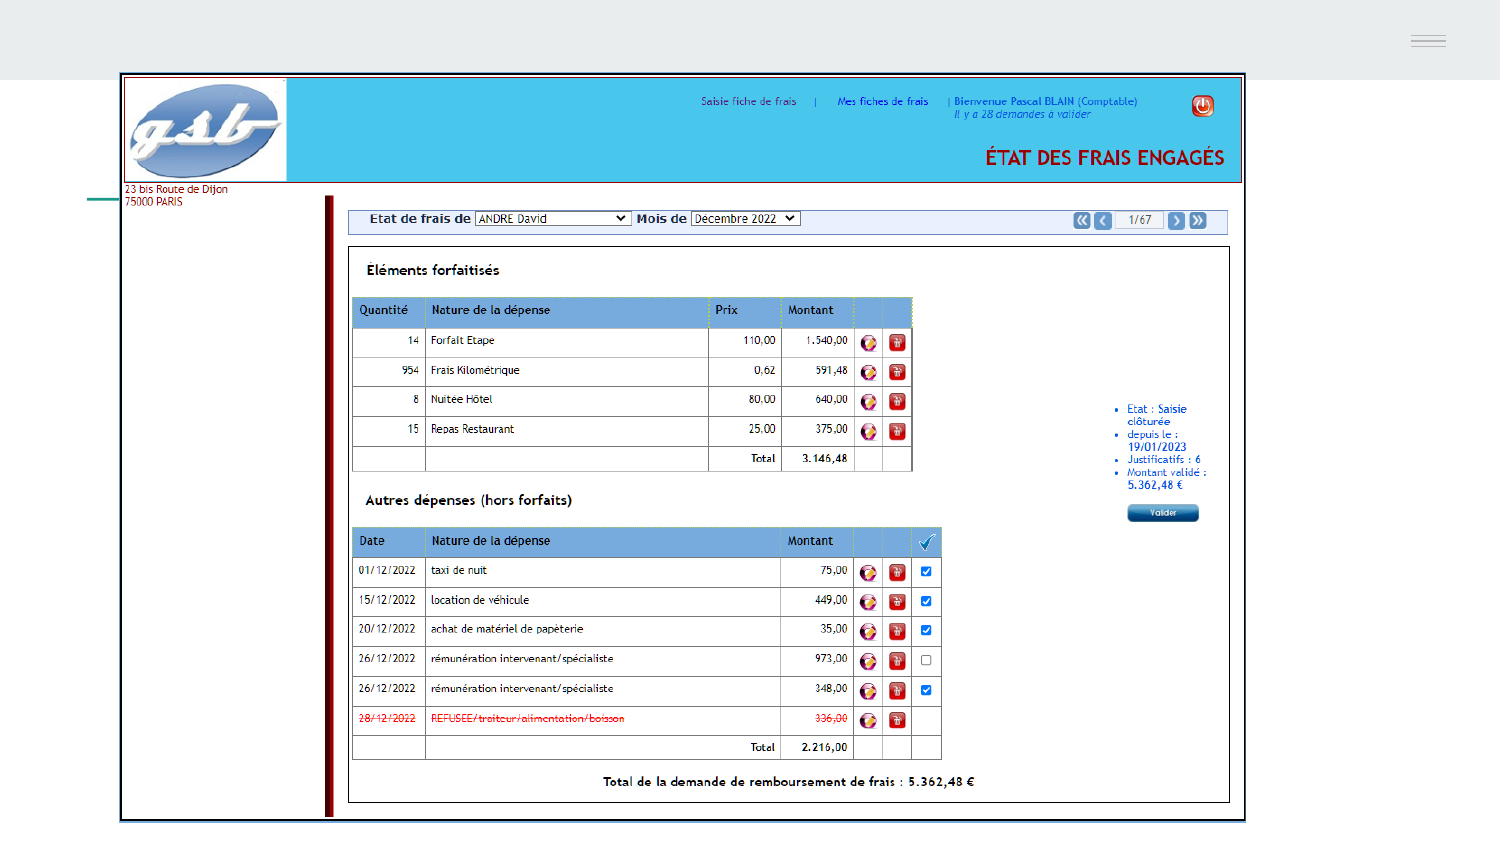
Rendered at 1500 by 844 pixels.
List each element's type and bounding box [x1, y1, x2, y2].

picture [119, 72, 1246, 823]
